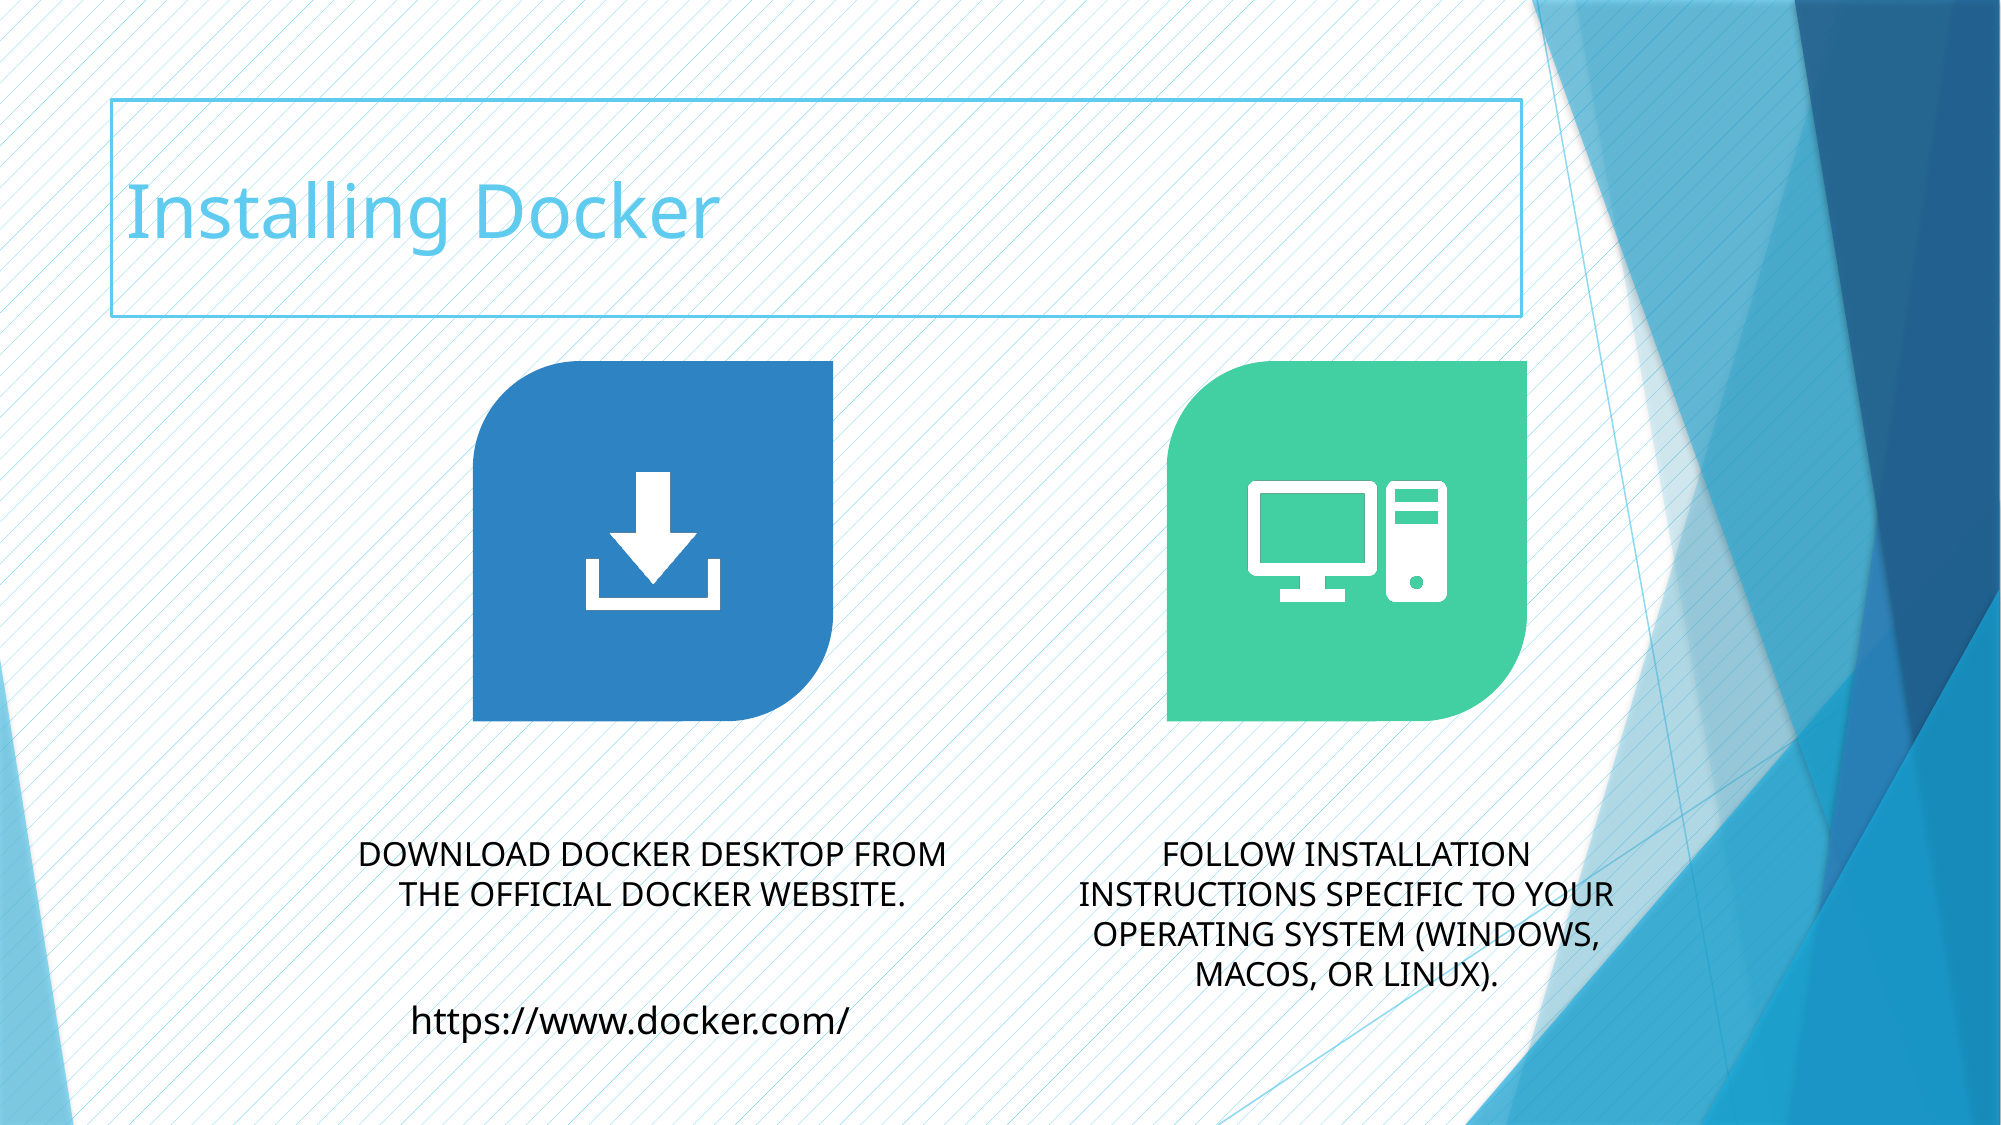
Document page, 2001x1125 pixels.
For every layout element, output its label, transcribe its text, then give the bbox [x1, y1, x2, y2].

title Installing Docker [110, 98, 1523, 318]
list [136, 298, 1863, 1014]
text_box https://www.docker.com/ [395, 1025, 913, 1050]
